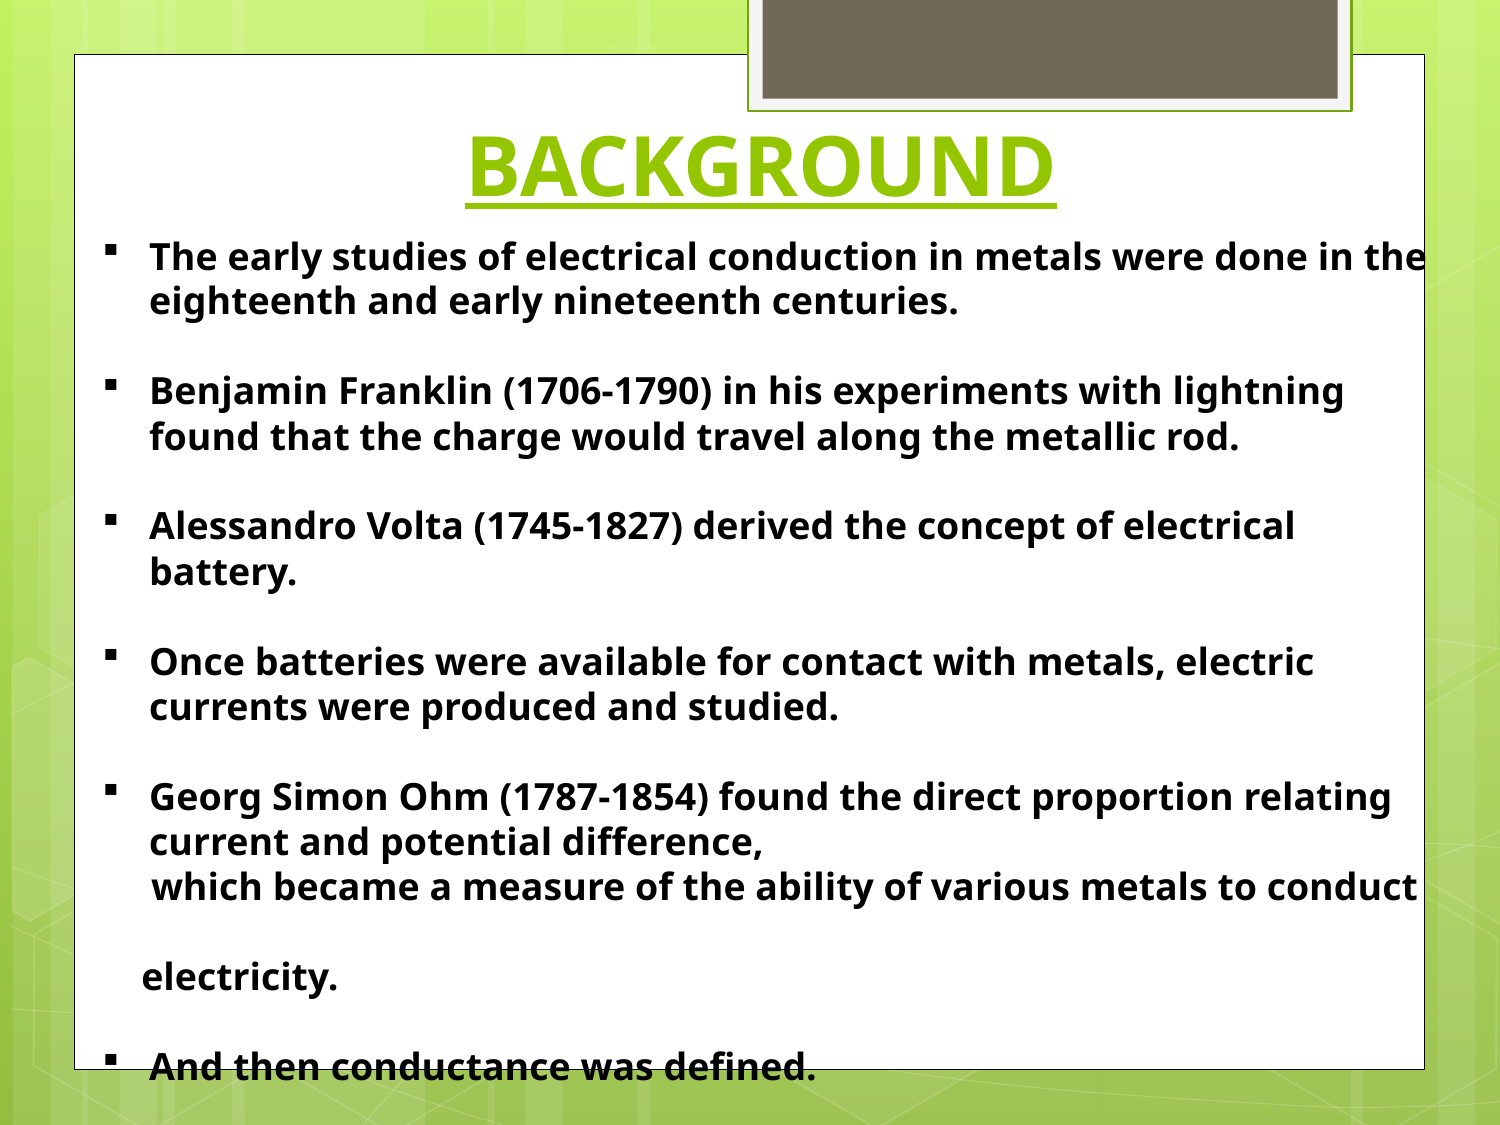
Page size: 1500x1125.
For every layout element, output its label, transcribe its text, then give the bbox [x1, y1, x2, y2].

text_box The early studies of electrical conduction in metals were done in the eighteenth and early nineteenth centuries. Benjamin Franklin (1706-1790) in his experiments with lightning found that the charge would travel along the metallic rod. Alessandro Volta (1745-1827) derived the concept of electrical battery. Once batteries were available for contact with metals, electric currents were produced and studied. Georg Simon Ohm (1787-1854) found the direct proportion relating current and potential difference, which became a measure of the ability of various metals to conduct electricity. And then conductance was defined. [87, 225, 1450, 1095]
title BACKGROUND [450, 33, 1500, 222]
